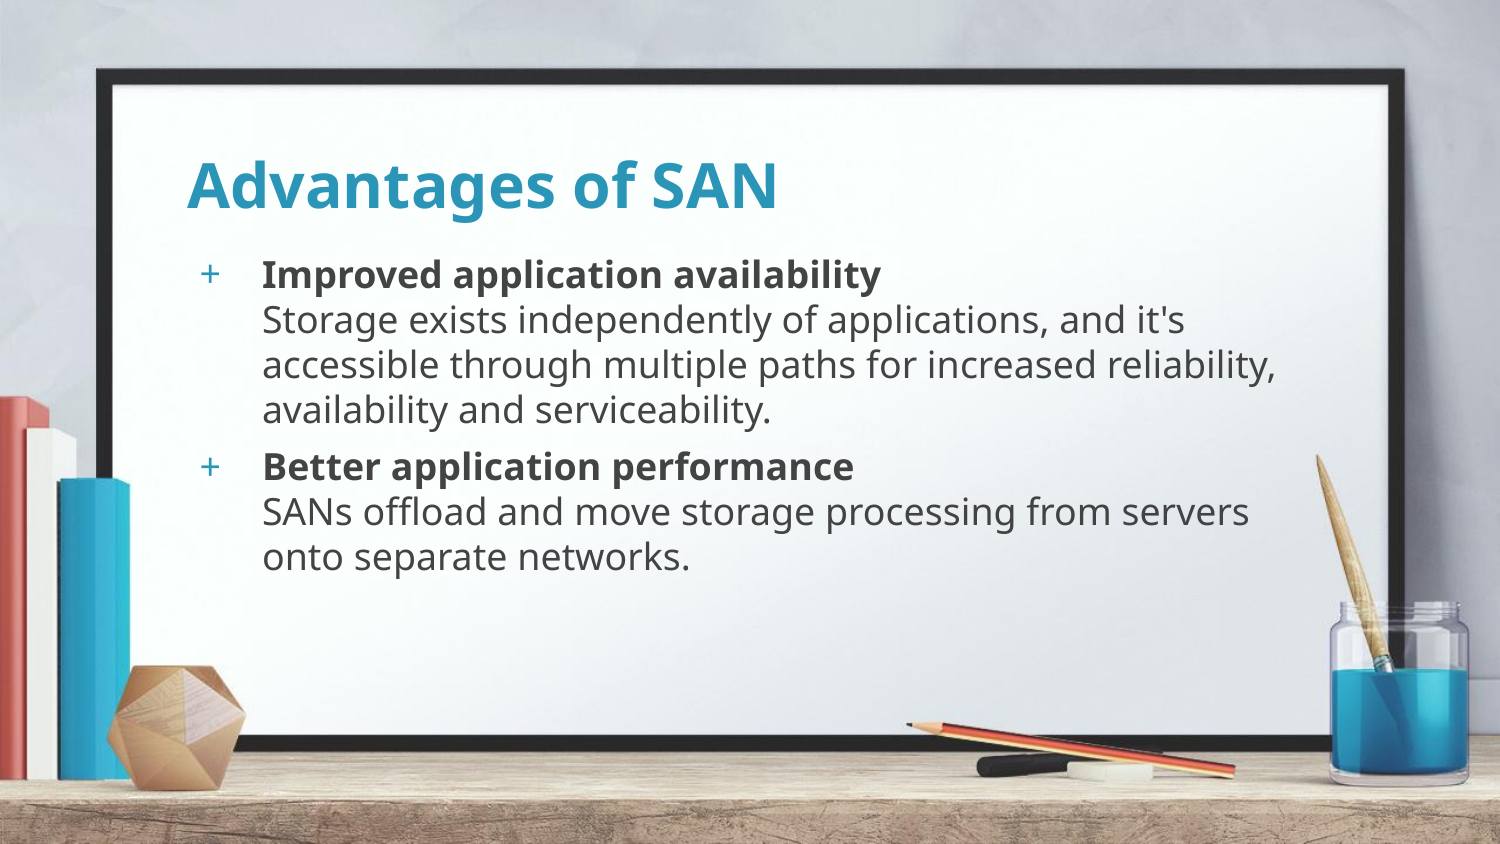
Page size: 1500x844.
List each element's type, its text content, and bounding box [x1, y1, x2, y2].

title Advantages of SAN [172, 130, 1324, 235]
list Improved application availability Storage exists independently of applications, and it's accessible through multiple paths for increased reliability, availability and serviceability. Better application performance SANs offload and move storage processing from servers onto separate networks. [172, 235, 1324, 680]
picture [0, 0, 1500, 844]
